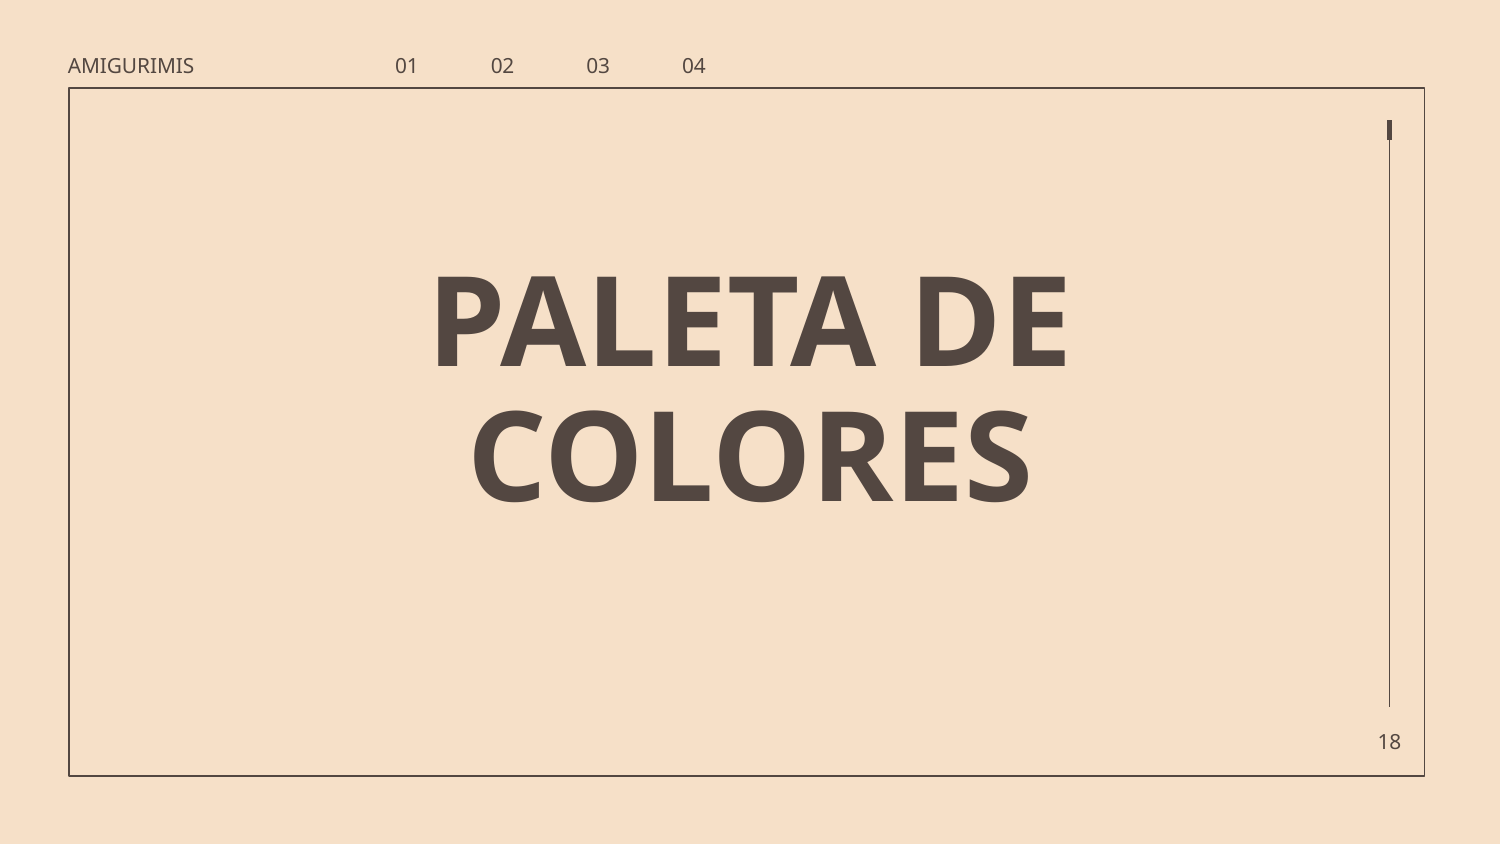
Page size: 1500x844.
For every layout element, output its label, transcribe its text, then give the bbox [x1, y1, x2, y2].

text_box 01 [392, 52, 421, 78]
text_box 04 [679, 52, 708, 78]
slide_number ‹#› [1348, 727, 1431, 759]
text_box 02 [488, 52, 517, 78]
text_box AMIGURIMIS [67, 52, 264, 78]
title PALETA DE COLORES [289, 259, 1211, 528]
text_box 03 [584, 52, 612, 78]
